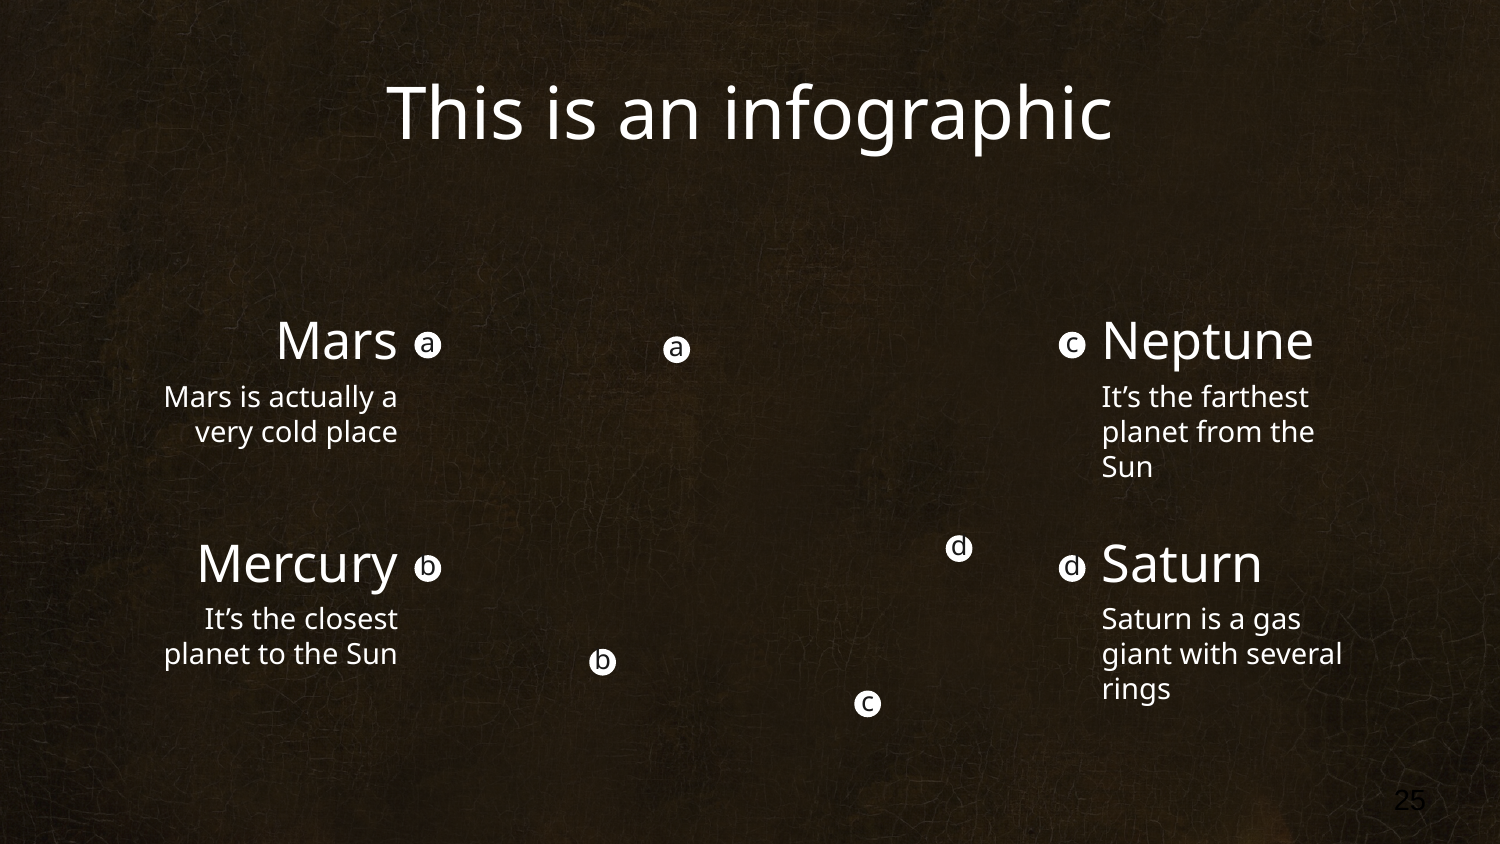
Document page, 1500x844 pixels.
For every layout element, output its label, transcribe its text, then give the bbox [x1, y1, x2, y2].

text_box Mars [131, 298, 414, 385]
title This is an infographic [118, 68, 1382, 165]
text_box d [948, 543, 970, 554]
slide_number 25 [1378, 766, 1469, 832]
text_box [414, 331, 442, 359]
text_box Saturn [1086, 521, 1369, 585]
text_box [1058, 555, 1086, 582]
text_box [1058, 331, 1086, 359]
text_box Mars is actually a very cold place [115, 363, 414, 443]
text_box [589, 648, 617, 676]
text_box It’s the closest planet to the Sun [115, 585, 414, 666]
text_box b [416, 563, 439, 574]
picture [0, 0, 1500, 844]
text_box [945, 535, 973, 562]
text_box [663, 336, 691, 364]
text_box c [1061, 339, 1083, 351]
text_box d [1061, 563, 1083, 574]
text_box b [591, 656, 614, 668]
text_box Mercury [131, 521, 414, 585]
text_box c [856, 698, 879, 710]
text_box [414, 555, 442, 582]
text_box a [416, 339, 439, 351]
text_box [854, 690, 882, 718]
text_box a [665, 344, 688, 355]
text_box Saturn is a gas giant with several rings [1086, 585, 1385, 666]
text_box It’s the farthest planet from the Sun [1086, 363, 1385, 443]
text_box Neptune [1086, 298, 1369, 363]
